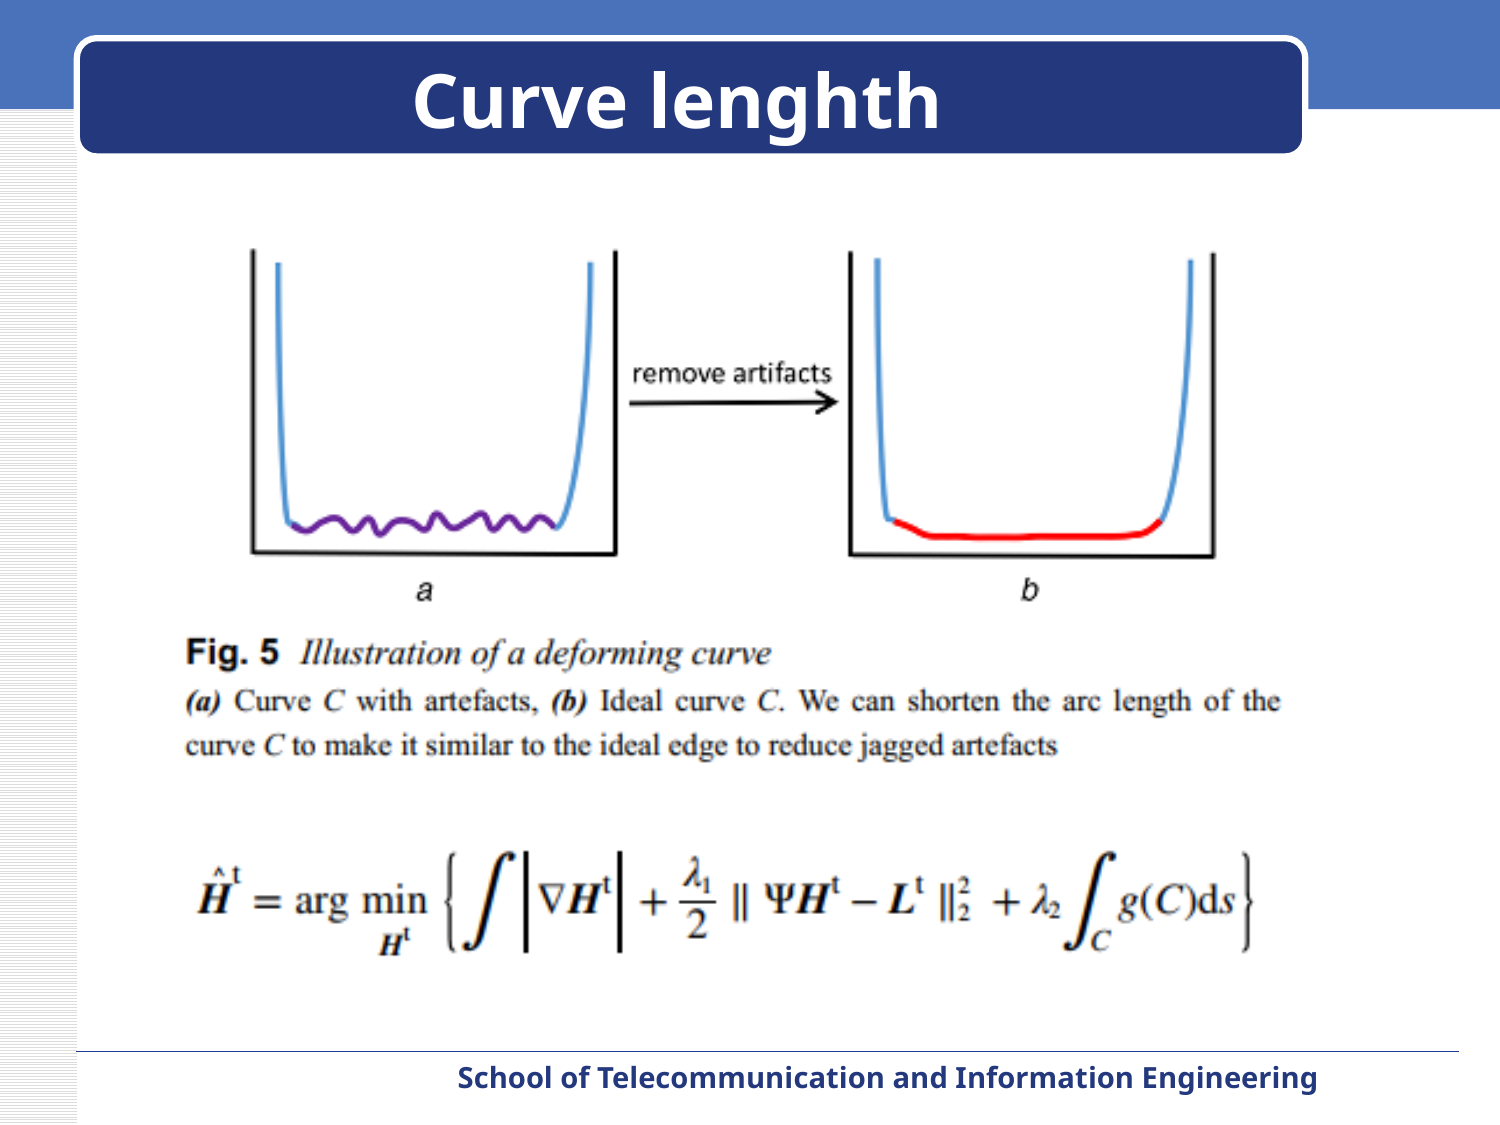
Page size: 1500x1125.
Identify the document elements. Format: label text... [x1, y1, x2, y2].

picture [148, 219, 1304, 779]
title Curve lenghth [89, 52, 1265, 145]
picture [186, 822, 1266, 986]
